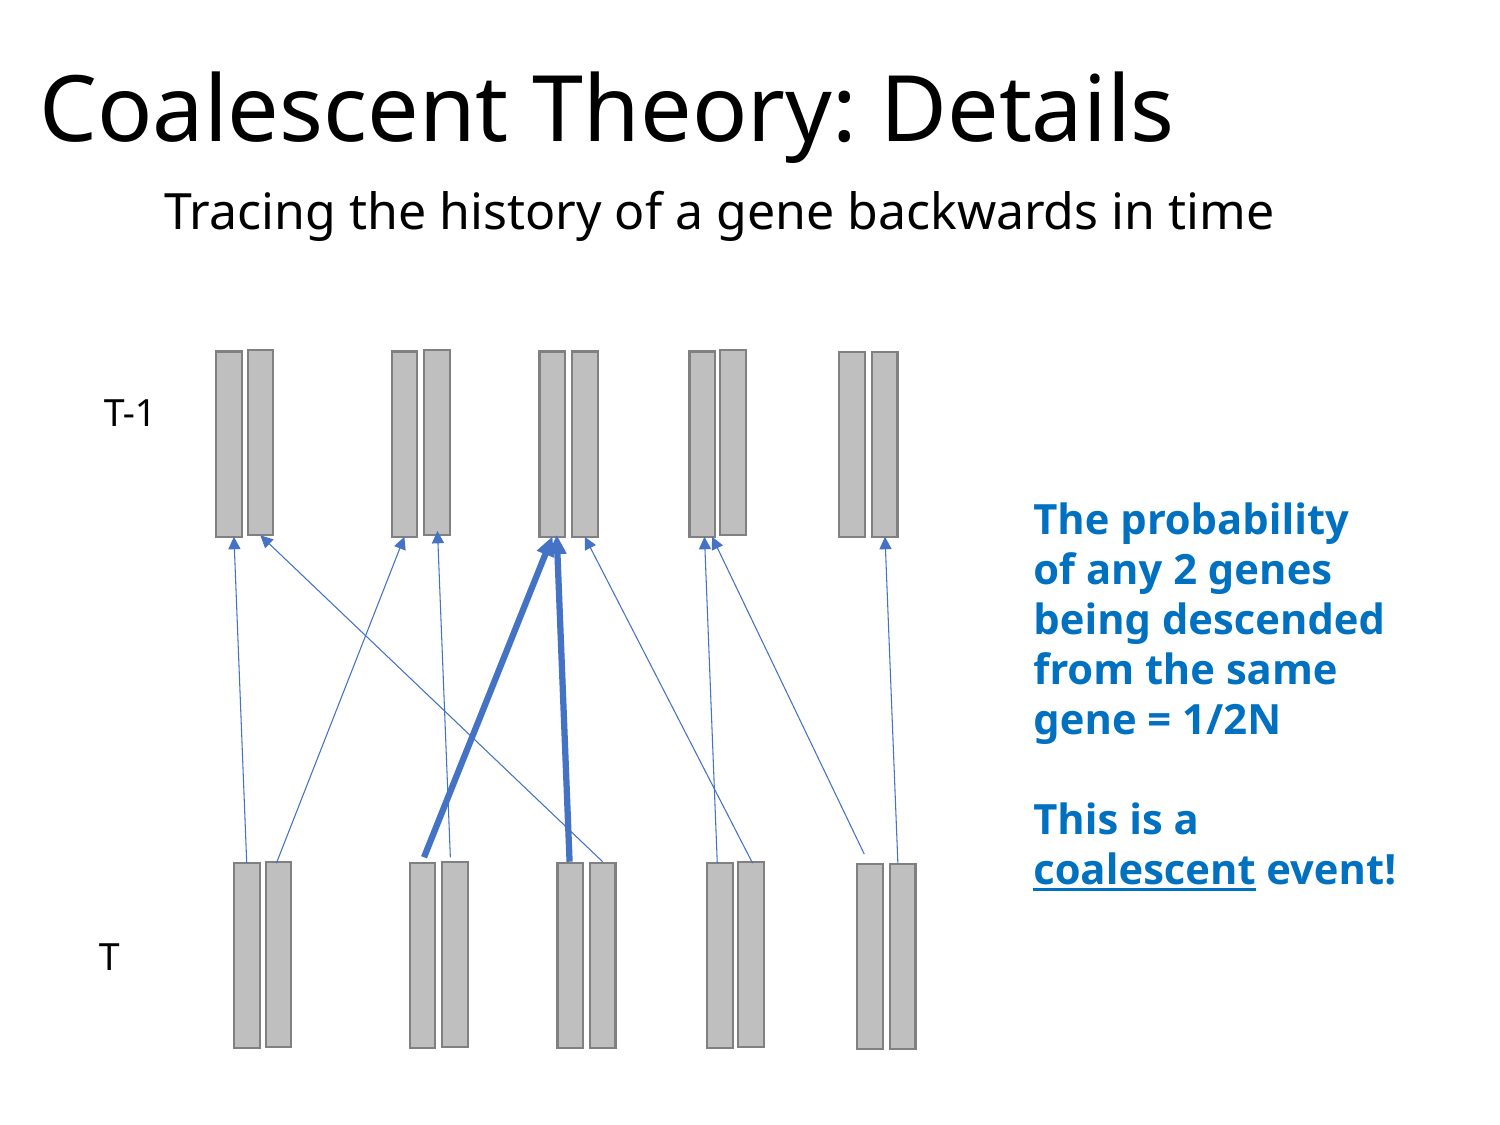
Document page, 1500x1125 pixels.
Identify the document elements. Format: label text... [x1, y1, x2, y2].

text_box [260, 535, 603, 862]
text_box [233, 862, 261, 1049]
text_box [437, 530, 451, 535]
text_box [885, 536, 898, 864]
text_box T [84, 925, 135, 986]
text_box [856, 863, 884, 1050]
text_box [441, 862, 469, 1048]
text_box [706, 864, 734, 1049]
text_box [265, 862, 292, 1048]
text_box [889, 863, 917, 1050]
text_box The probability of any 2 genes being descended from the same gene = 1/2N This is a coalescent event! [1018, 485, 1414, 901]
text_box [712, 536, 865, 855]
text_box Tracing the history of a gene backwards in time [150, 171, 1291, 247]
text_box [215, 350, 243, 538]
text_box [247, 349, 274, 536]
title Coalescent Theory: Details [24, 23, 1318, 202]
text_box [538, 350, 566, 535]
text_box [688, 350, 716, 536]
text_box [838, 351, 866, 538]
text_box [719, 349, 747, 536]
text_box [391, 350, 418, 535]
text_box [233, 536, 247, 864]
text_box [556, 862, 584, 1049]
text_box [423, 349, 451, 535]
text_box [871, 351, 899, 538]
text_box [584, 536, 753, 864]
text_box [409, 862, 436, 1049]
text_box [589, 864, 617, 1049]
text_box [571, 350, 599, 535]
text_box T-1 [89, 382, 172, 442]
text_box [737, 861, 765, 1048]
